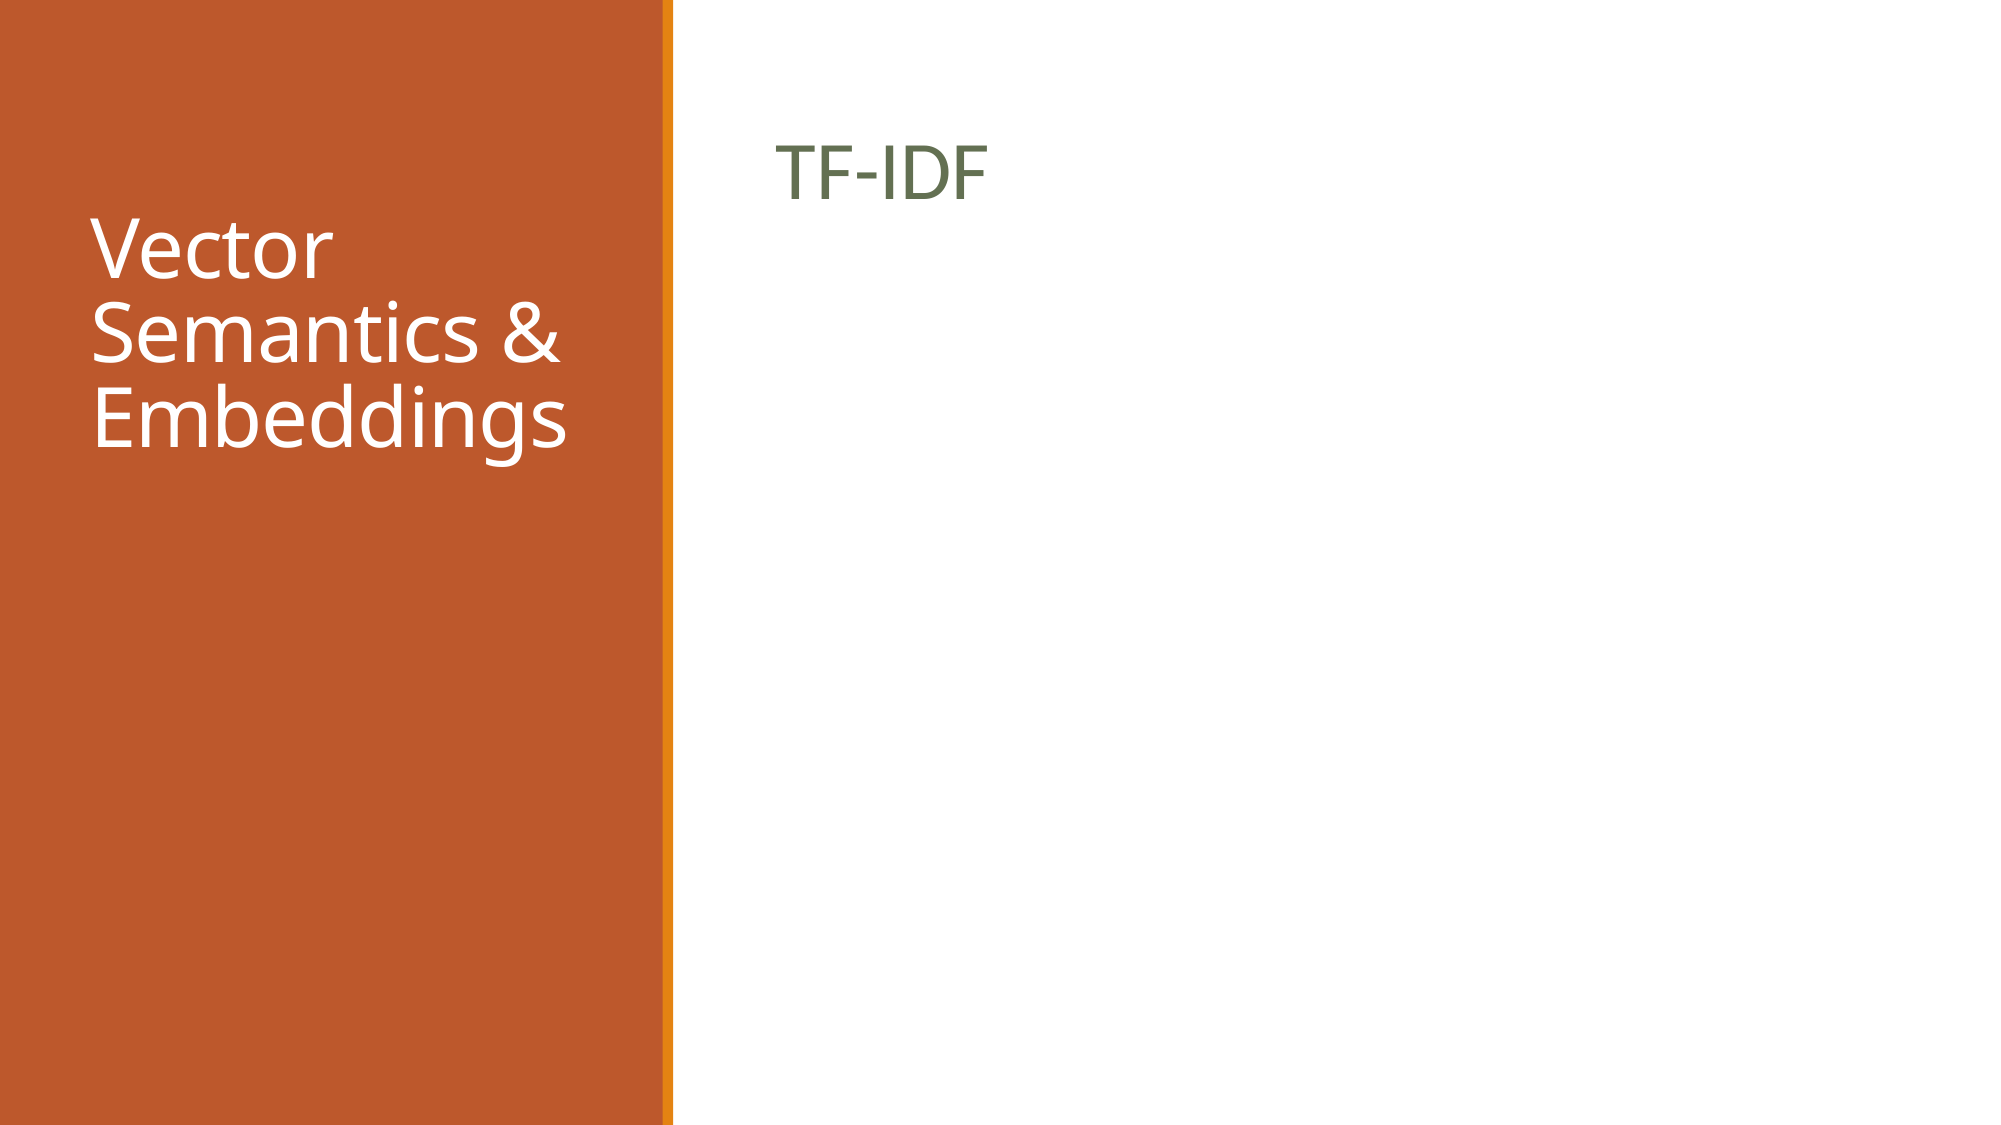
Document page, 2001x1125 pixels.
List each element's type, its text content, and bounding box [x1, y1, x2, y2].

title Vector Semantics & Embeddings [75, 97, 600, 473]
list TF-IDF [756, 120, 1853, 983]
